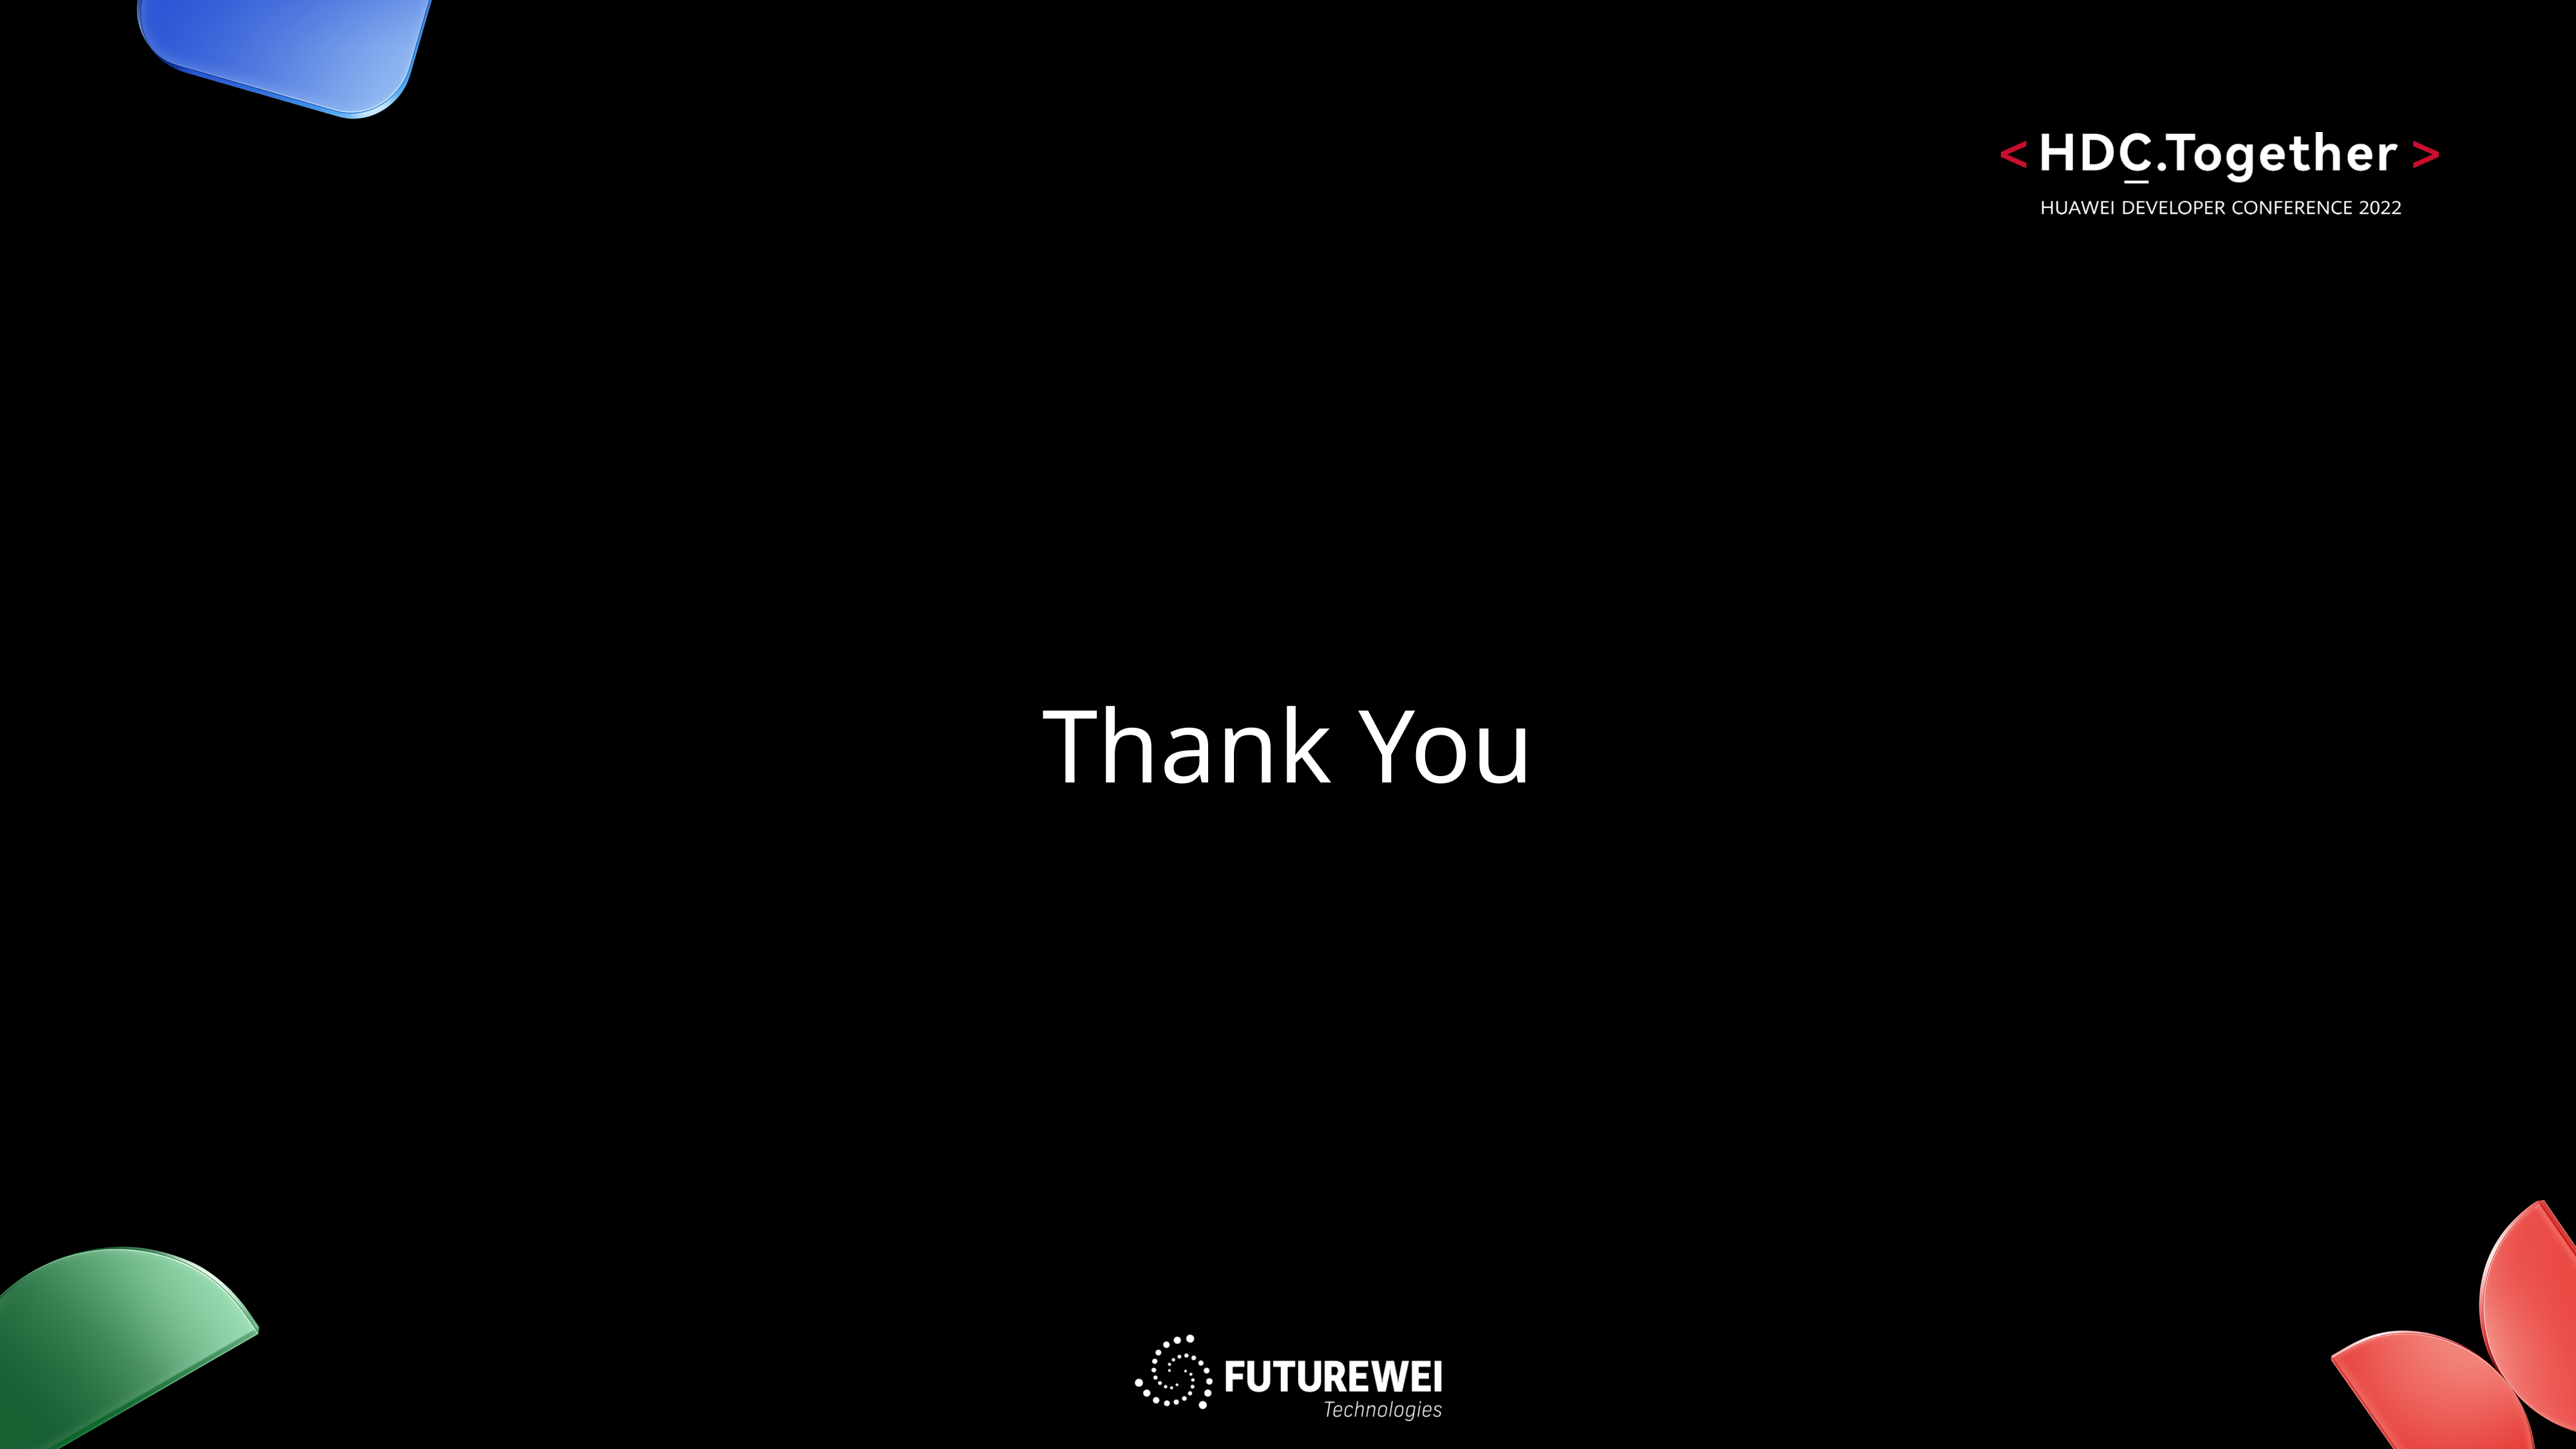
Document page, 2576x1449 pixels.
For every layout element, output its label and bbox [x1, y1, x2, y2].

text_box [0, 0, 2576, 1449]
picture [2000, 132, 2439, 214]
picture [1104, 1303, 1472, 1441]
